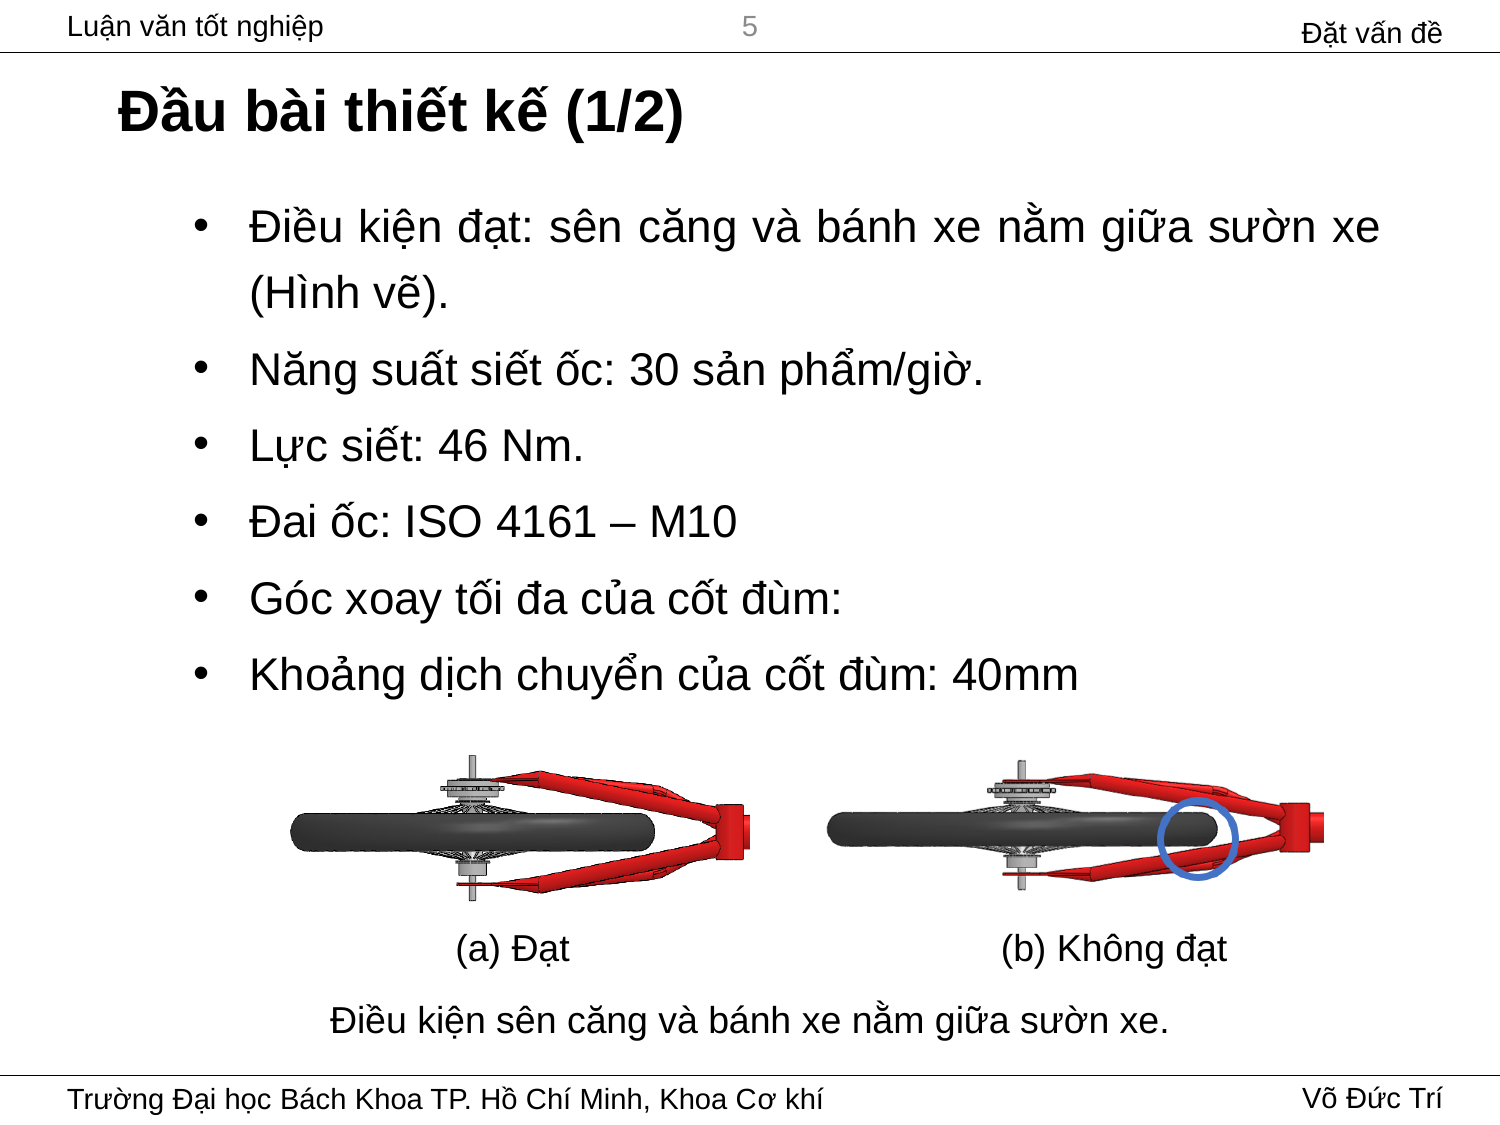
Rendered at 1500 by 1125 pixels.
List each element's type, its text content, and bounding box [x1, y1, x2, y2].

title Đầu bài thiết kế (1/2) [103, 75, 1397, 150]
list Đặt vấn đề [837, 0, 1459, 50]
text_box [277, 715, 1325, 977]
slide_number 5 [686, 0, 814, 49]
text_box Điều kiện sên căng và bánh xe nằm giữa sườn xe. [0, 988, 1500, 1049]
